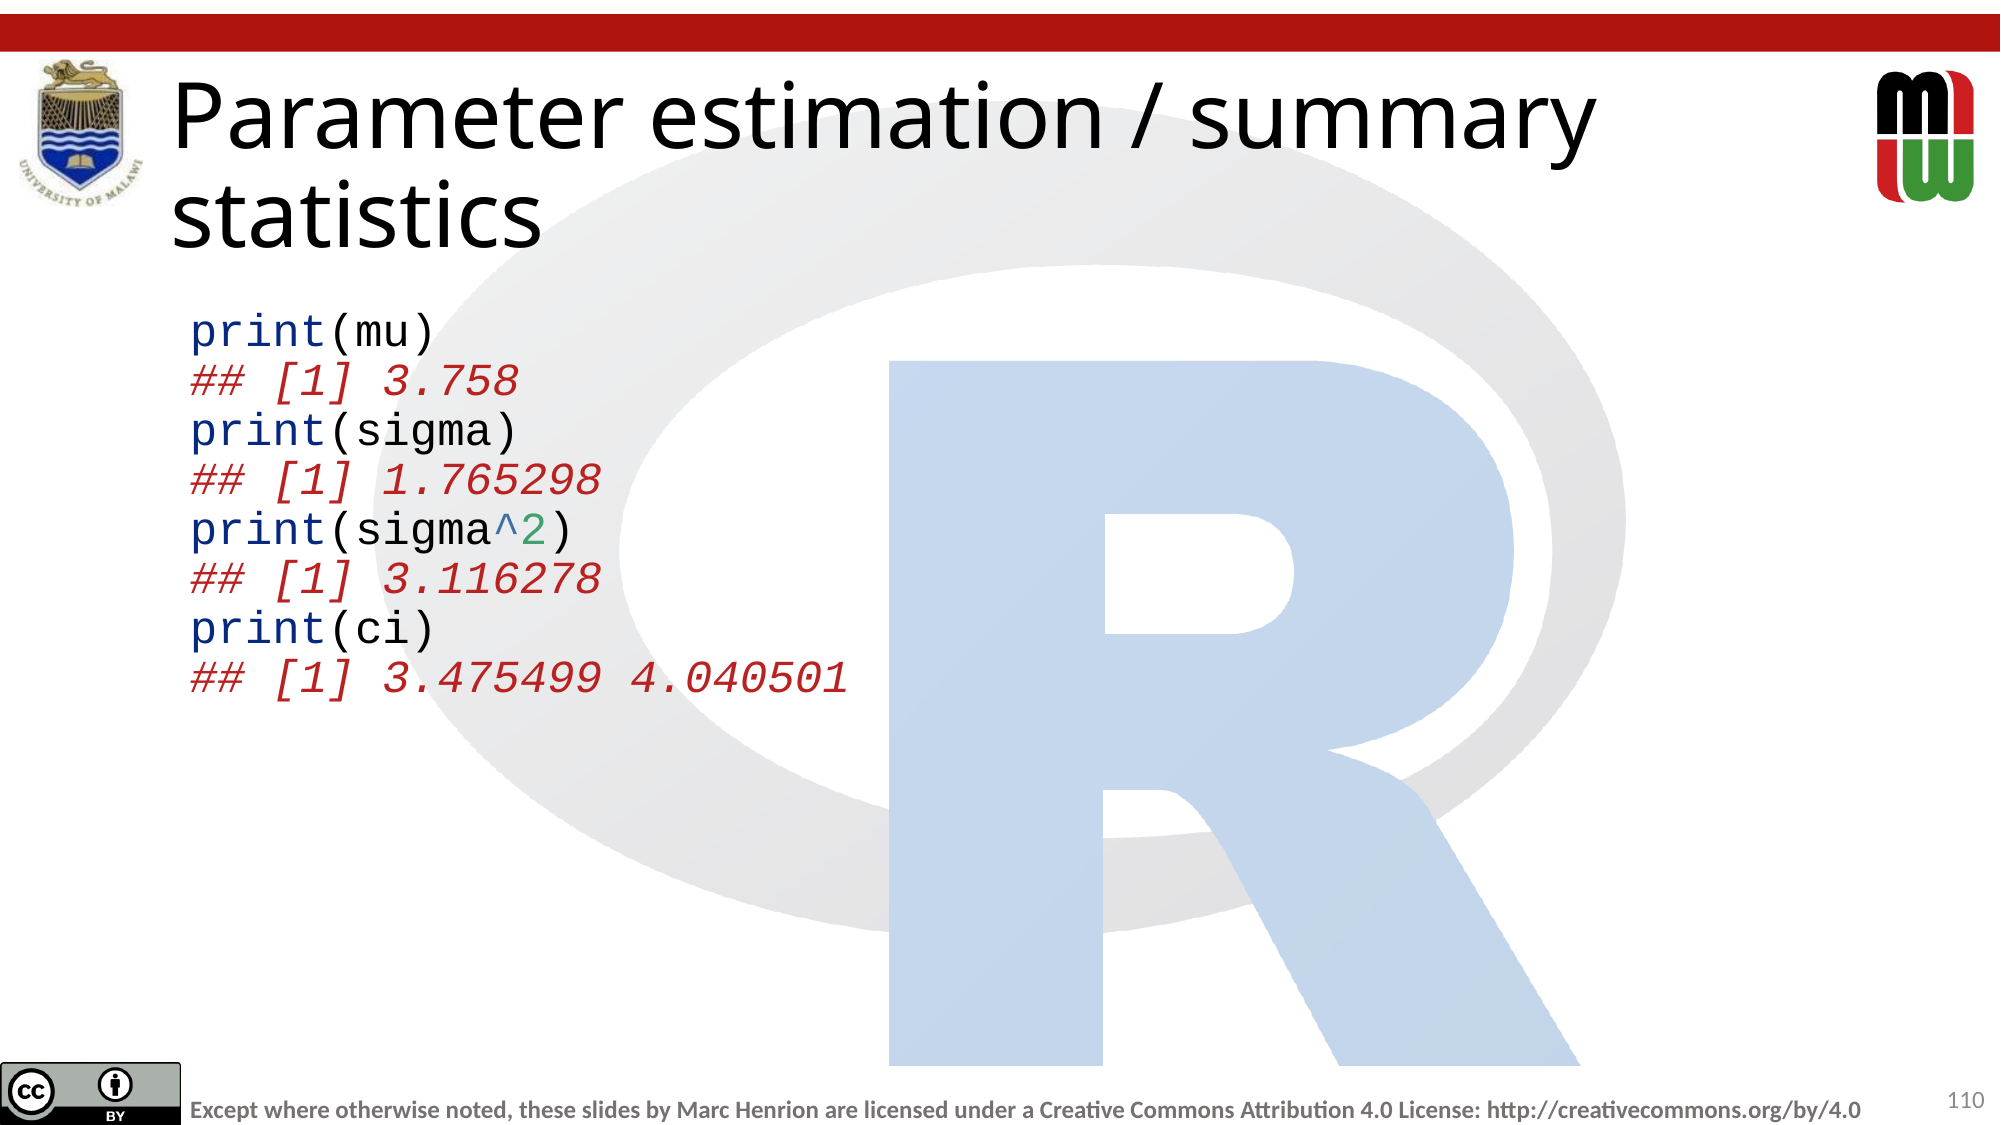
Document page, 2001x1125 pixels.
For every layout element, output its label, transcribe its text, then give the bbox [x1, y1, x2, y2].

slide_number 110 [1550, 1073, 2000, 1125]
list print(mu) ## [1] 3.758 print(sigma) ## [1] 1.765298 print(sigma^2) ## [1] 3.116278 print(ci) ## [1] 3.475499 4.040501 [137, 299, 1863, 1066]
picture [19, 59, 143, 207]
title Parameter estimation / summary statistics [155, 59, 1851, 278]
picture [0, 1062, 181, 1125]
